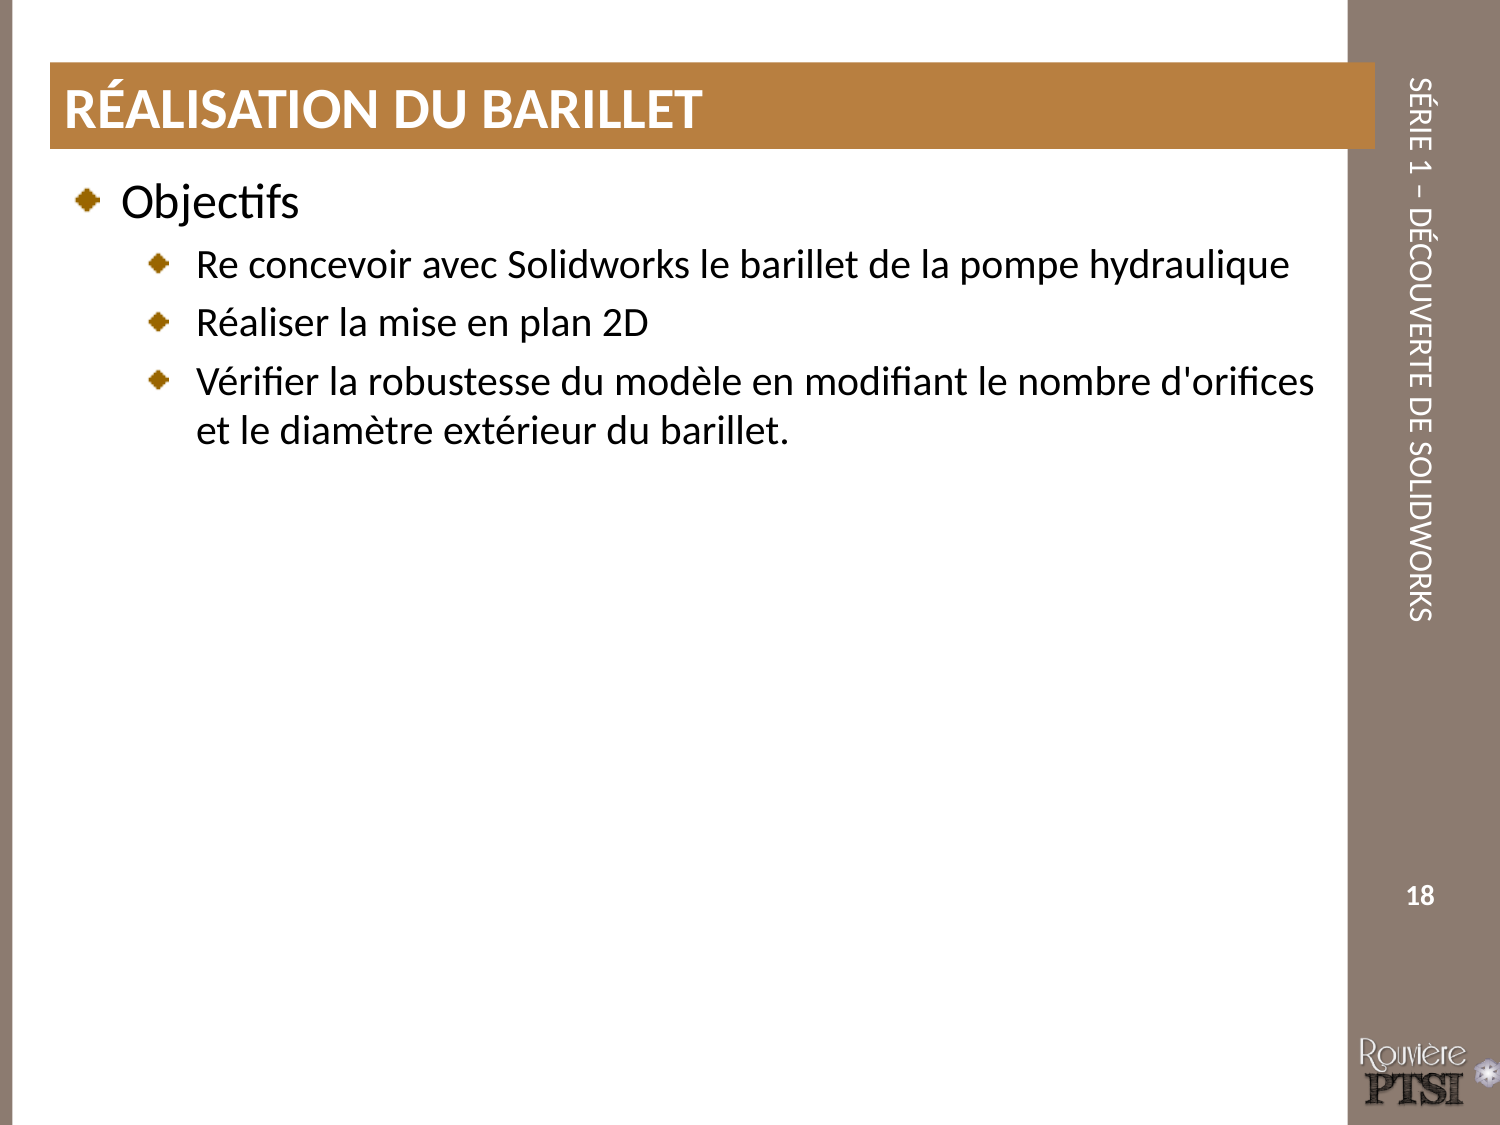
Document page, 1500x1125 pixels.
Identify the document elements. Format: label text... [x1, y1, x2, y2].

picture [139, 305, 169, 335]
picture [139, 246, 169, 277]
picture [139, 363, 169, 393]
list Objectifs Re concevoir avec Solidworks le barillet de la pompe hydraulique Réaliser la mise en plan 2D Vérifier la robustesse du modèle en modifiant le nombre d'orifices et le diamètre extérieur du barillet. [50, 160, 1336, 1025]
list Réalisation du barillet [50, 62, 1375, 149]
picture [64, 180, 100, 216]
slide_number 18 [1340, 869, 1500, 917]
picture [1359, 1037, 1500, 1109]
